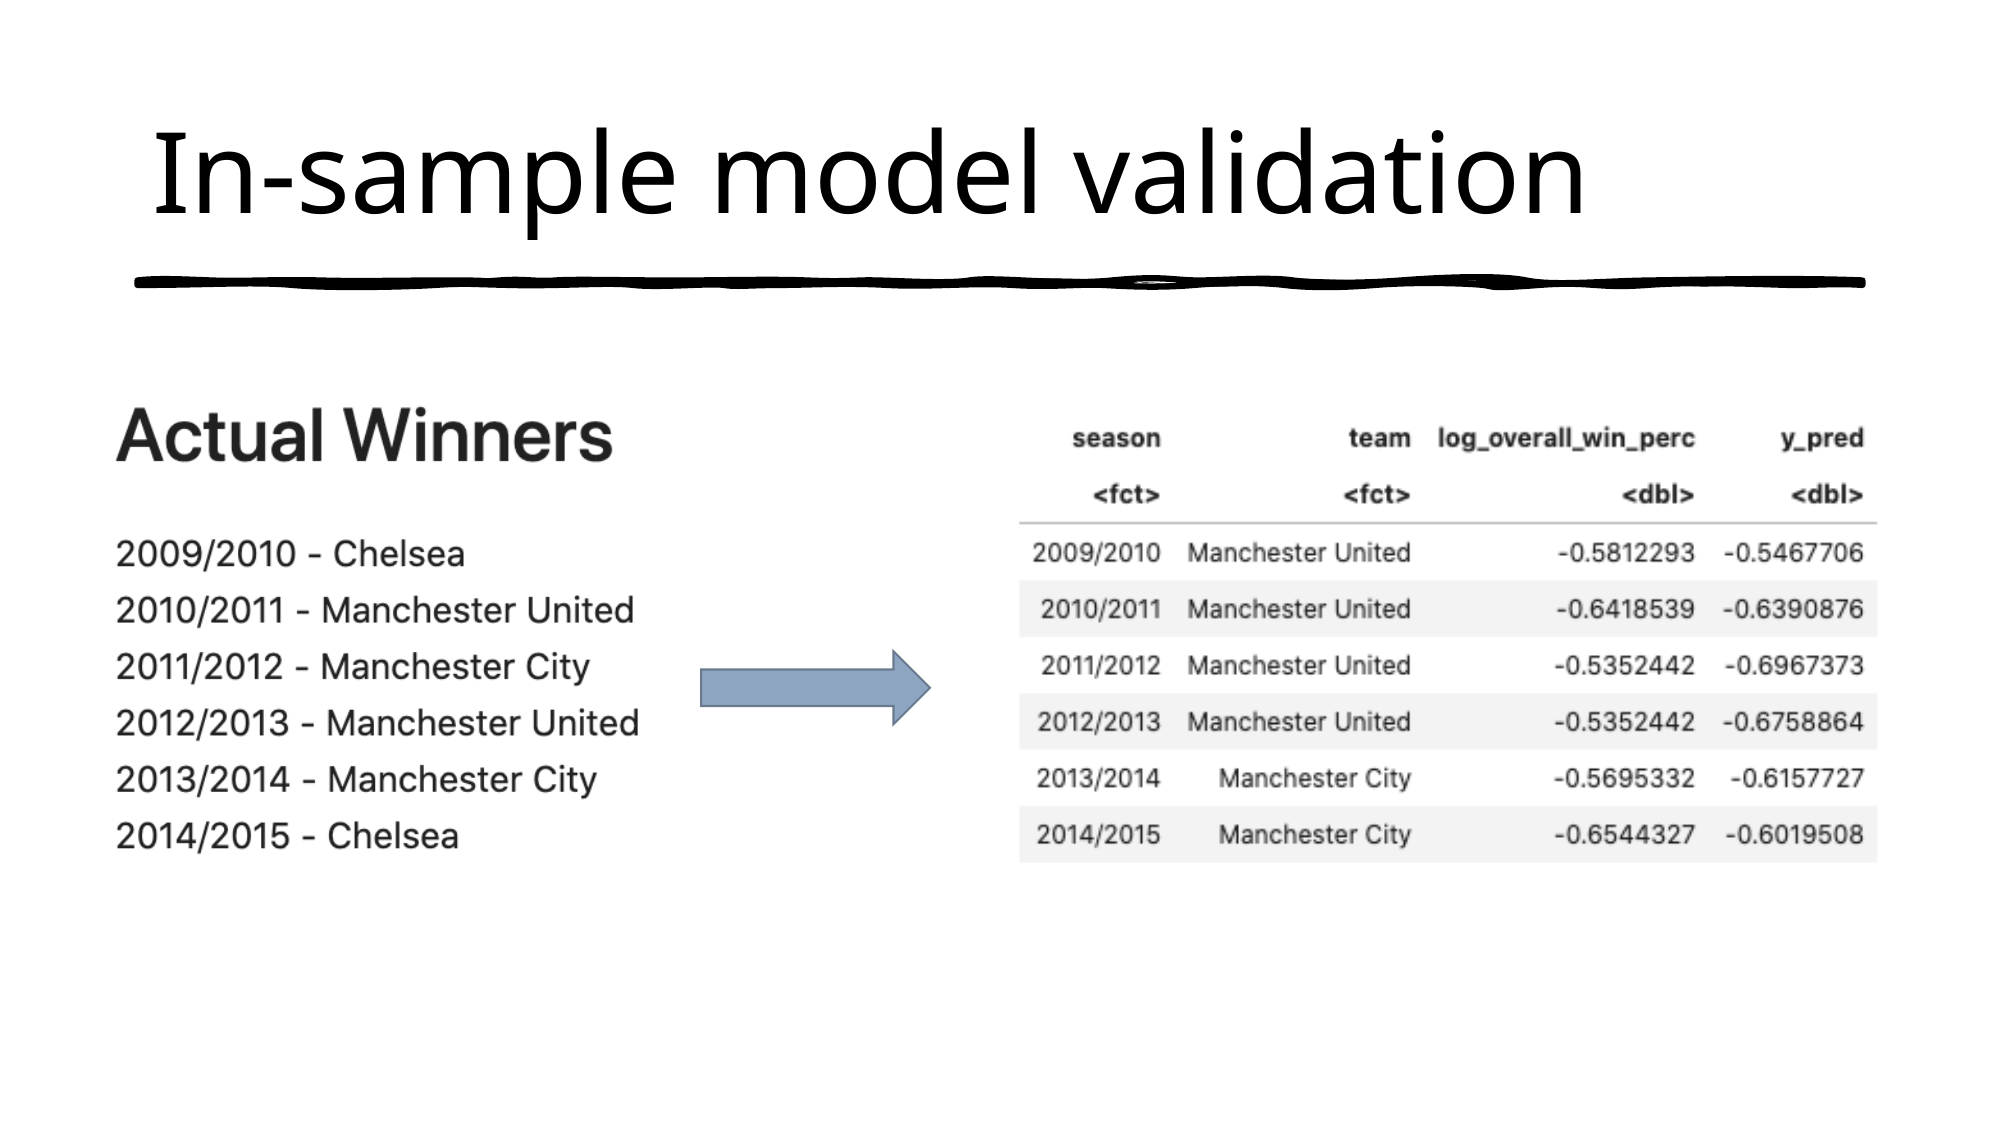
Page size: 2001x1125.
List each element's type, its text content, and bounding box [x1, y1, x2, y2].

text_box [730, 648, 932, 727]
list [59, 374, 730, 892]
picture [999, 414, 1909, 888]
title In-sample model validation [137, 59, 1863, 278]
